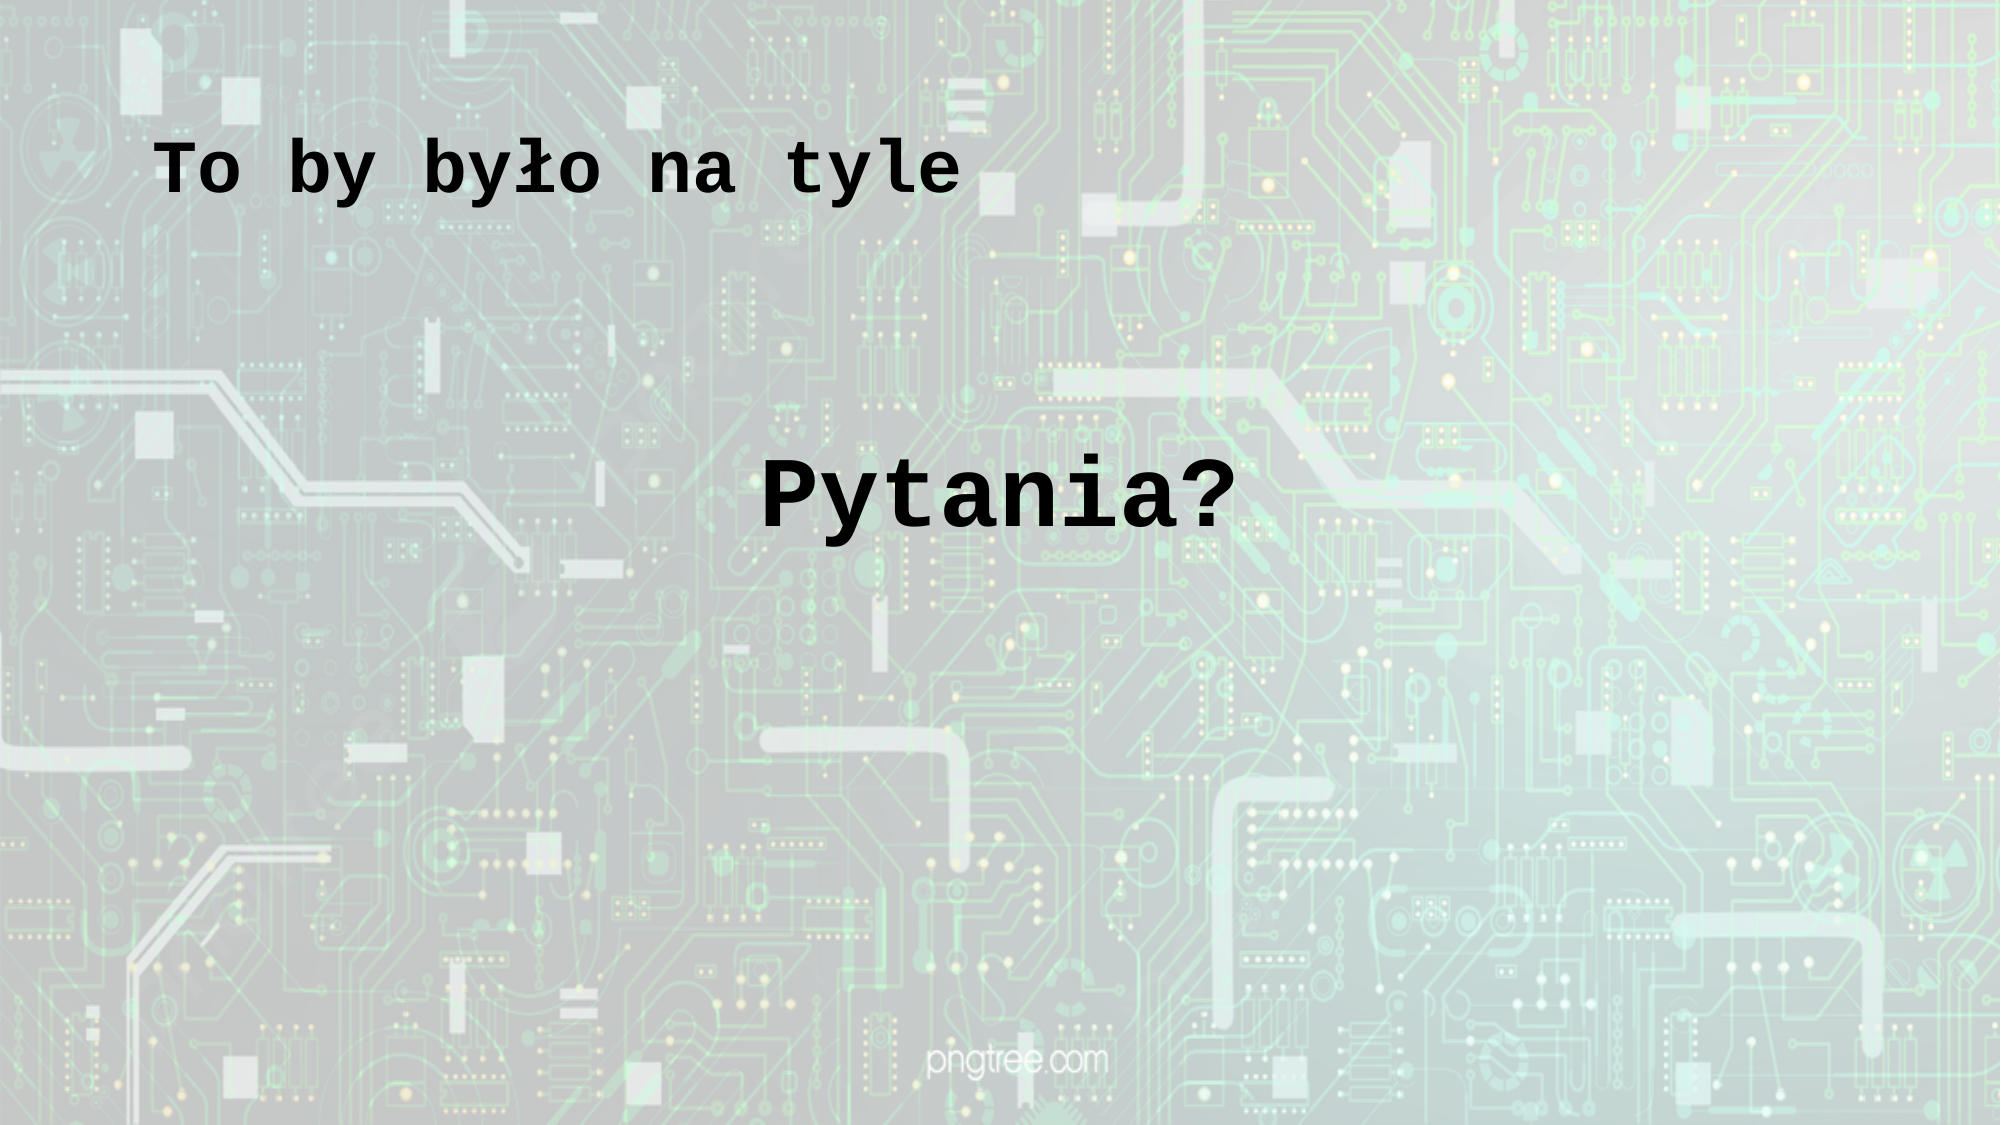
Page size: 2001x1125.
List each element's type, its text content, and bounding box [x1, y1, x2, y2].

title To by było na tyle [137, 59, 1863, 278]
subtitle Pytania? [137, 432, 1863, 1029]
